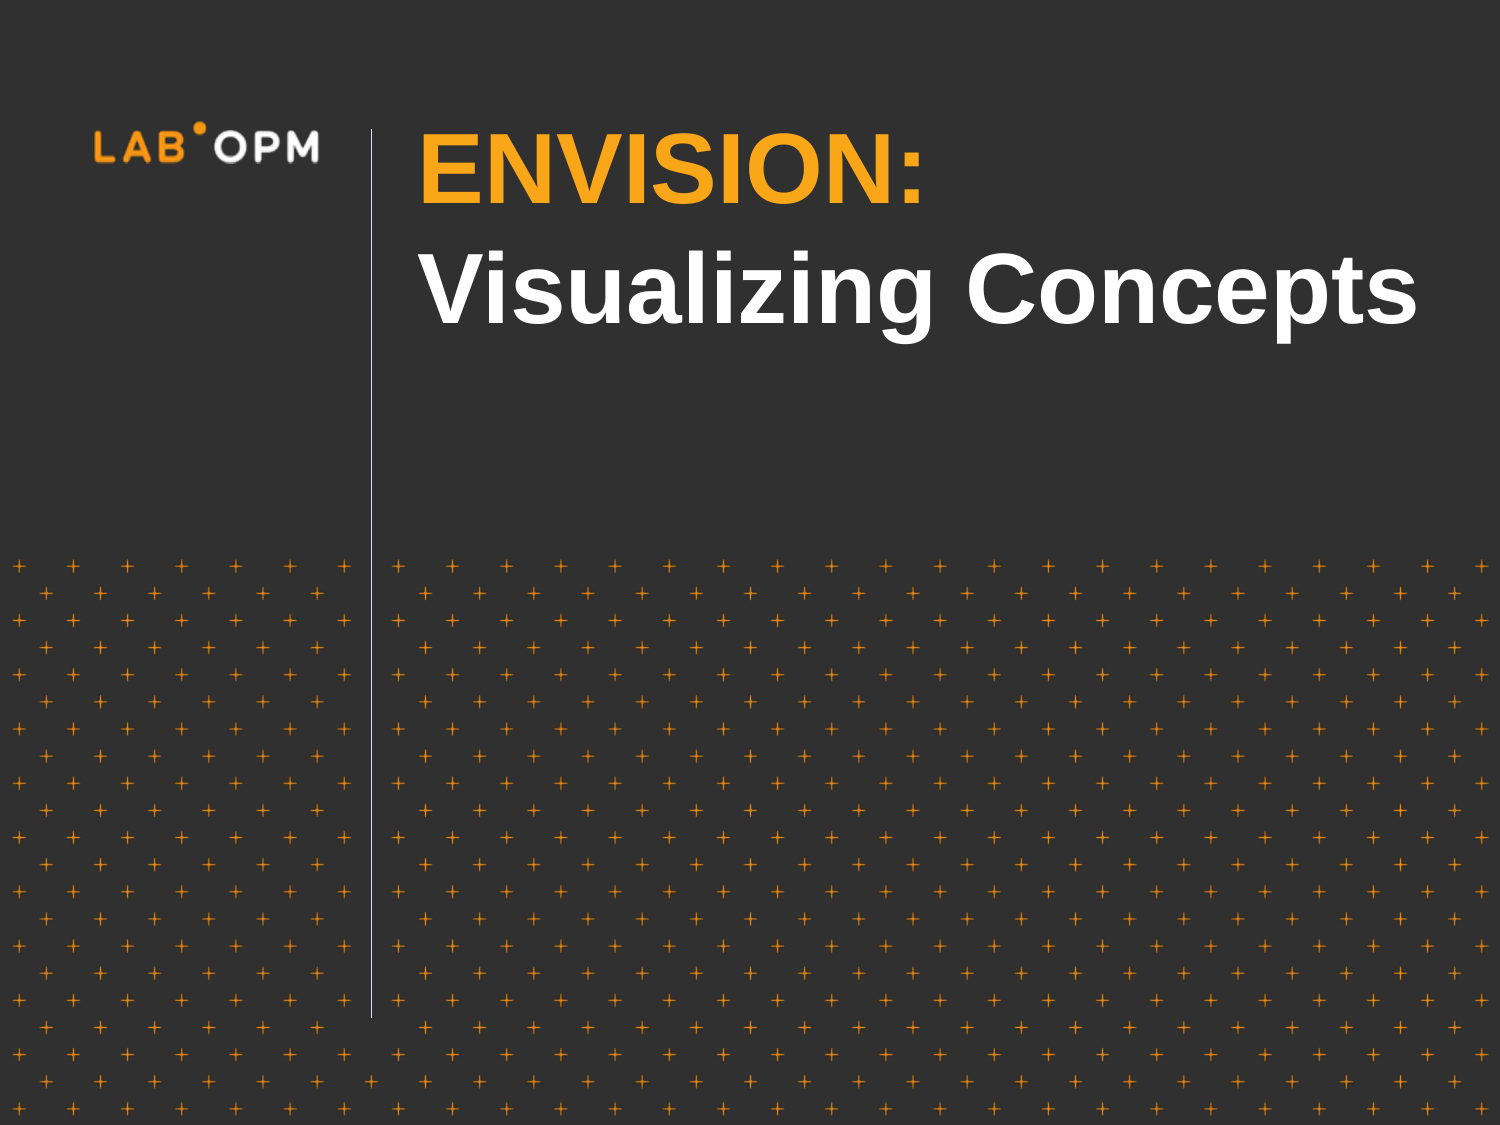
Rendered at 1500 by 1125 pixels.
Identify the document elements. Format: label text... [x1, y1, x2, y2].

title ENVISION: Visualizing Concepts [402, 88, 1450, 547]
picture [0, 549, 1500, 1123]
picture [88, 121, 326, 164]
